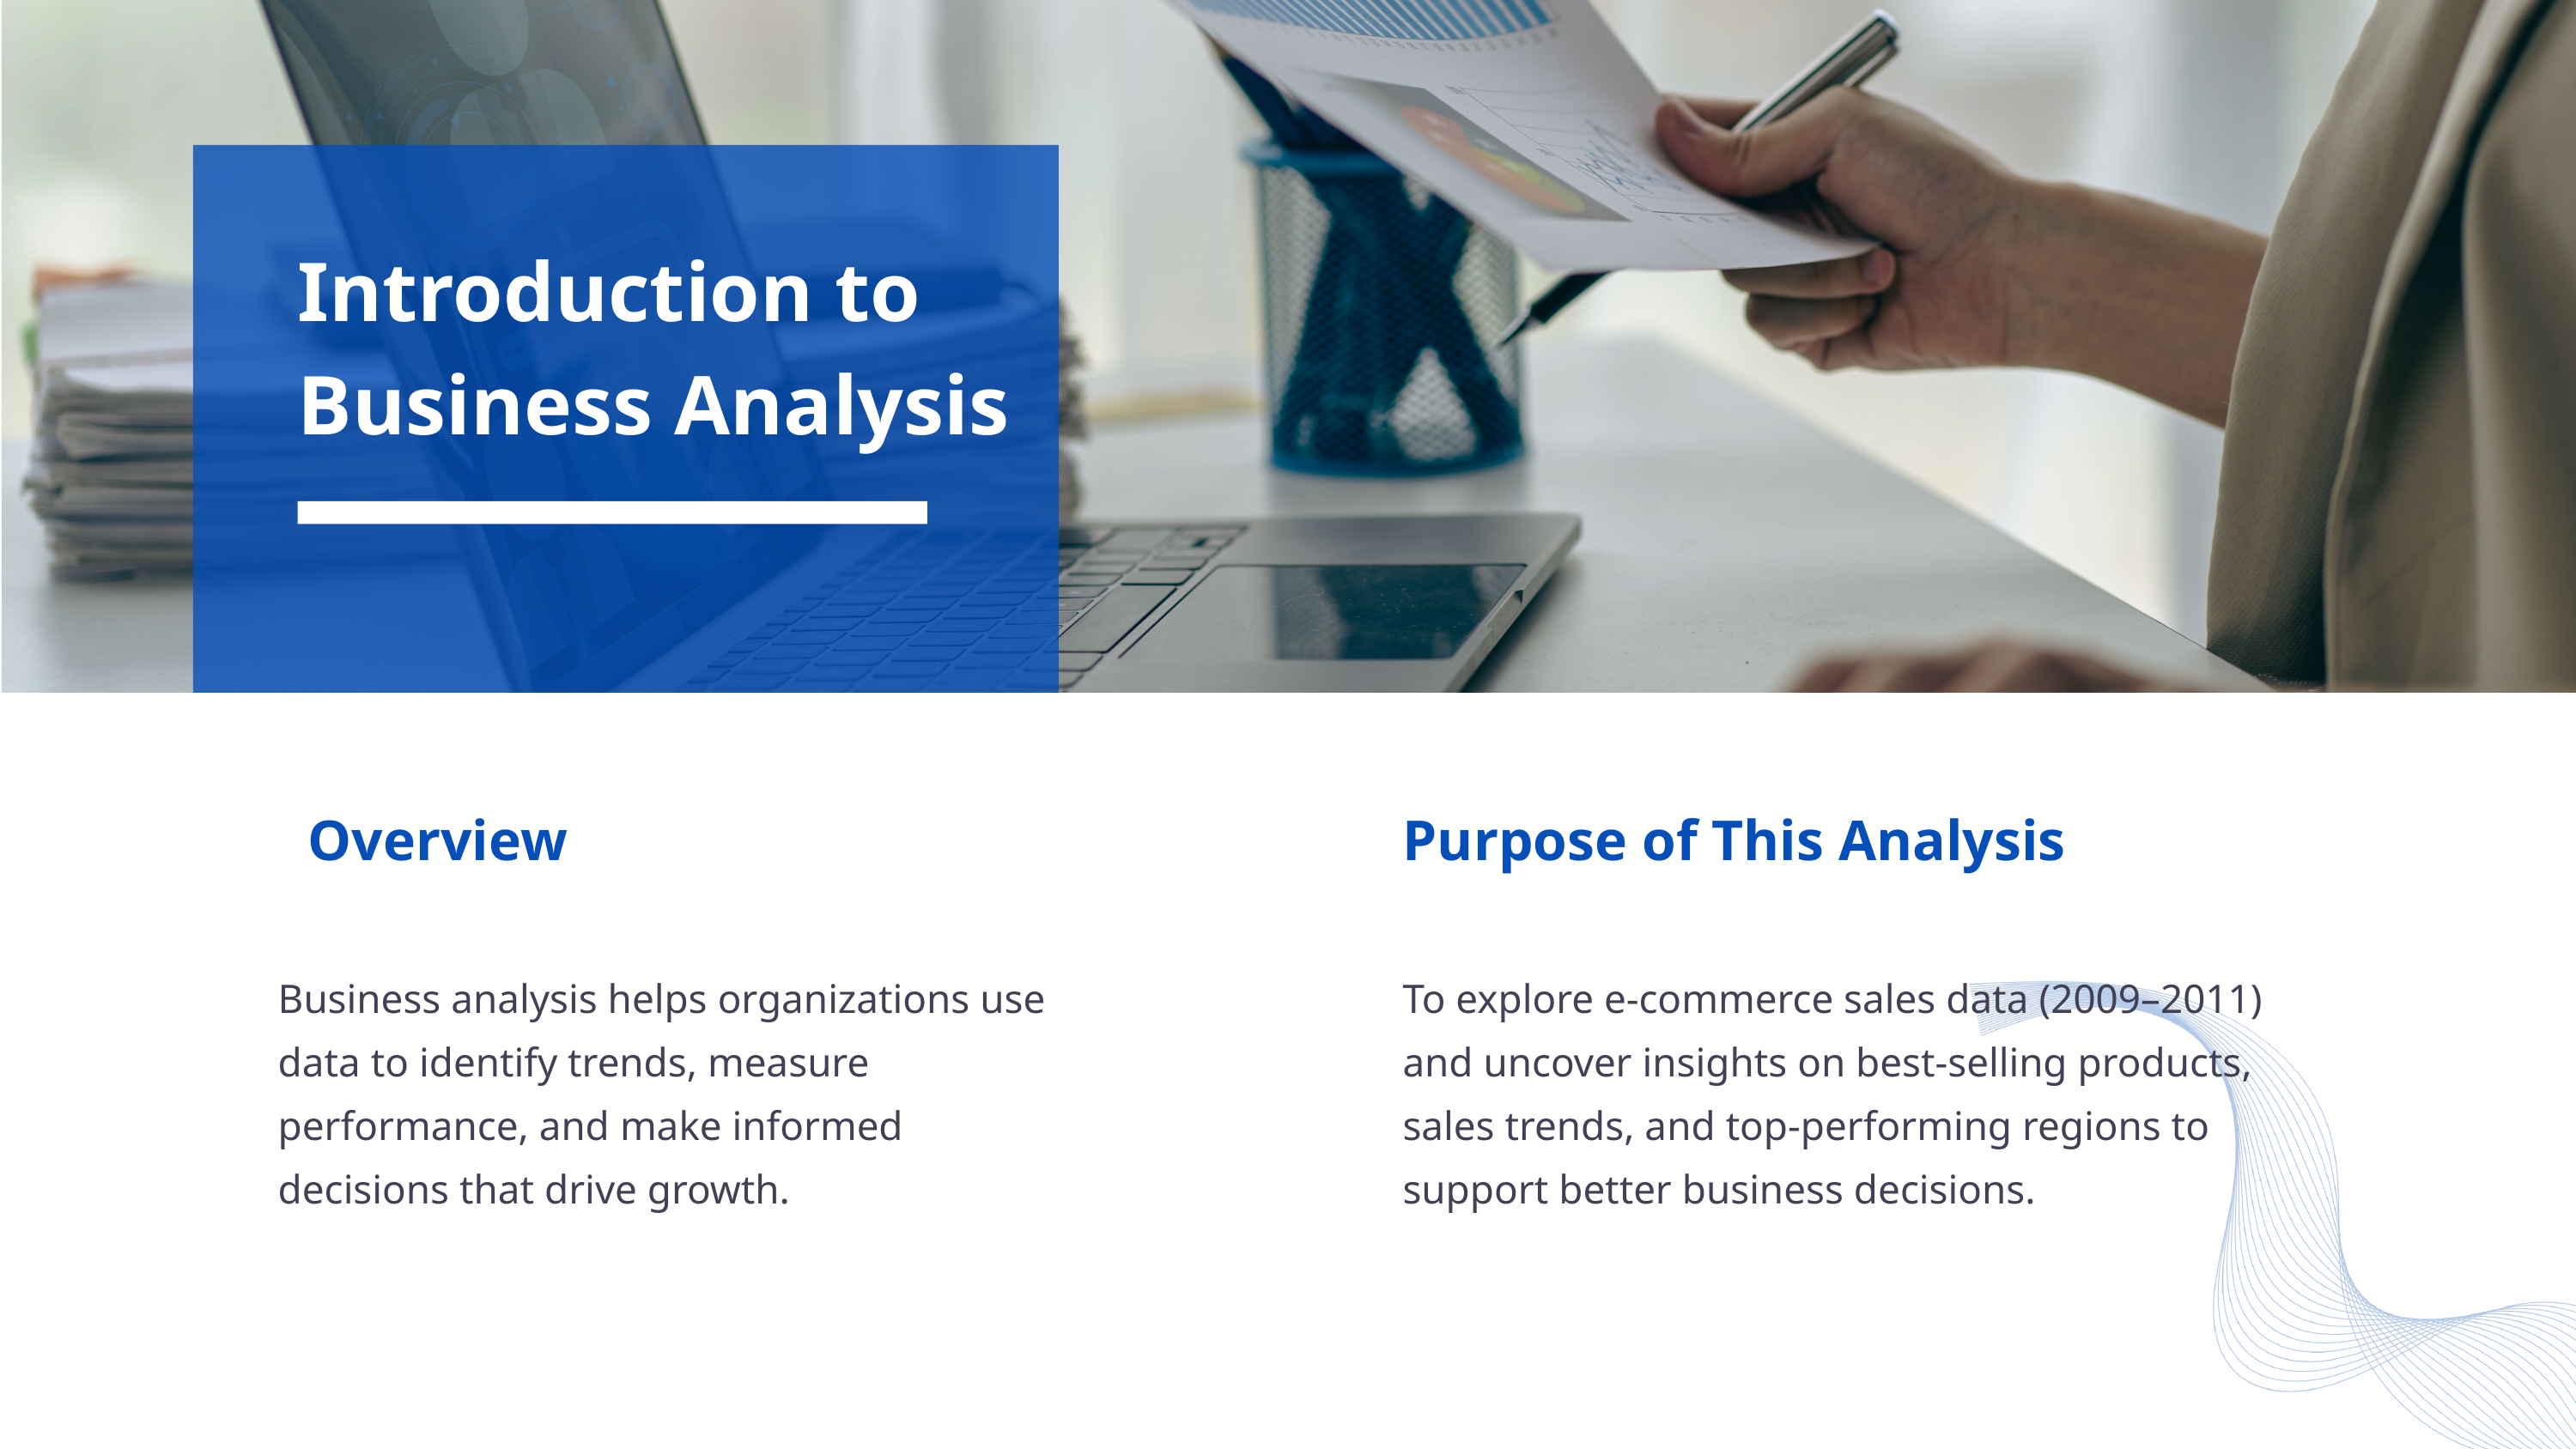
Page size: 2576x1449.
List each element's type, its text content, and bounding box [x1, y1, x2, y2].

text_box Overview [307, 793, 741, 871]
text_box To explore e-commerce sales data (2009–2011) and uncover insights on best-selling products, sales trends, and top-performing regions to support better business decisions. [1402, 957, 2269, 1213]
text_box [1968, 977, 2576, 1449]
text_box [192, 144, 1060, 693]
text_box Business analysis helps organizations use data to identify trends, measure performance, and make informed decisions that drive growth. [277, 957, 1078, 1213]
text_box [1, 0, 2576, 693]
text_box Purpose of This Analysis [1402, 793, 2173, 871]
